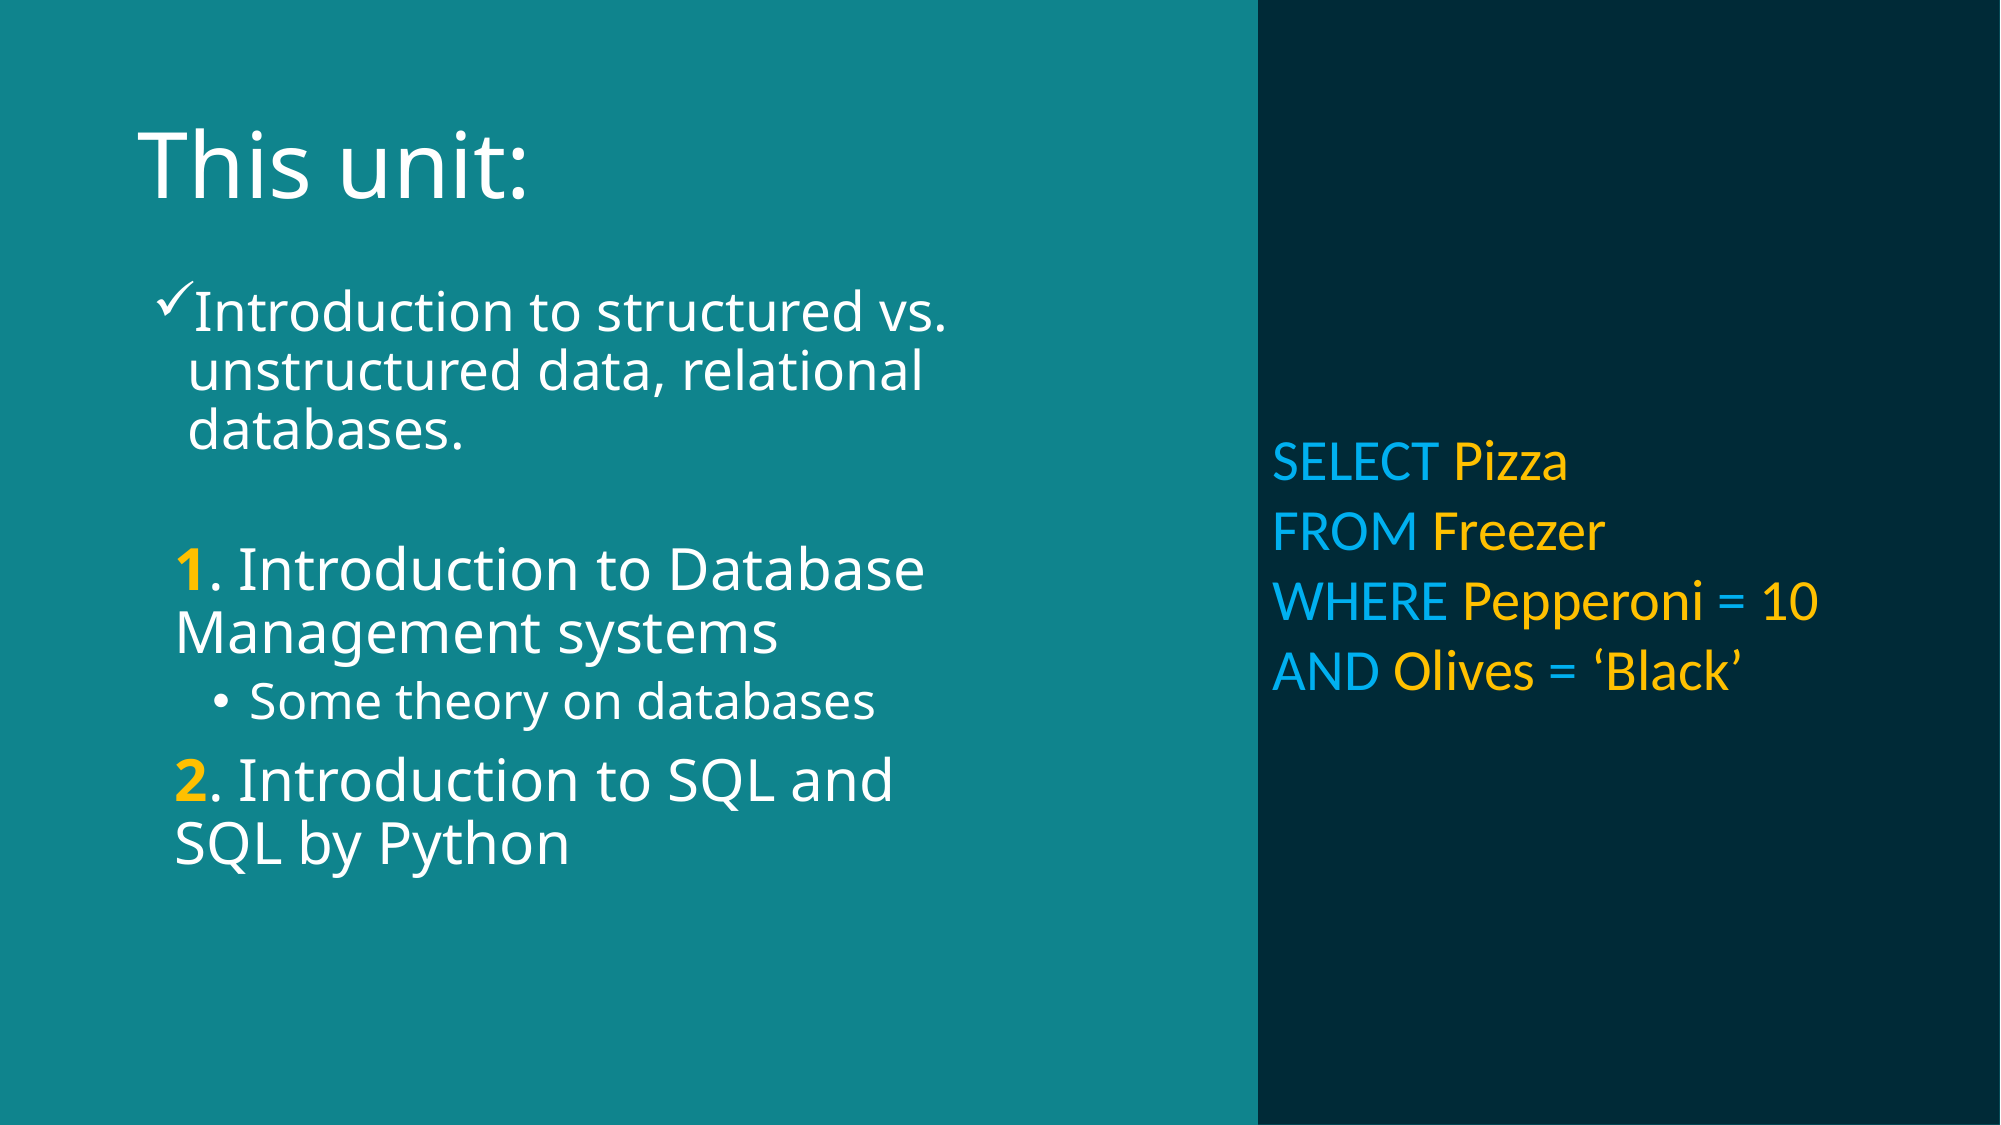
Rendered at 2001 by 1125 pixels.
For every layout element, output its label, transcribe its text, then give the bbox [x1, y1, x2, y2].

list 1. Introduction to Database Management systems Some theory on databases 2. Introduction to SQL and SQL by Python [137, 540, 988, 1013]
title This unit: [137, 59, 1256, 277]
text_box Introduction to structured vs. unstructured data, relational databases. [137, 277, 1223, 471]
text_box SELECT Pizza FROM Freezer WHERE Pepperoni = 10 AND Olives = ‘Black’ [1256, 0, 2000, 1125]
